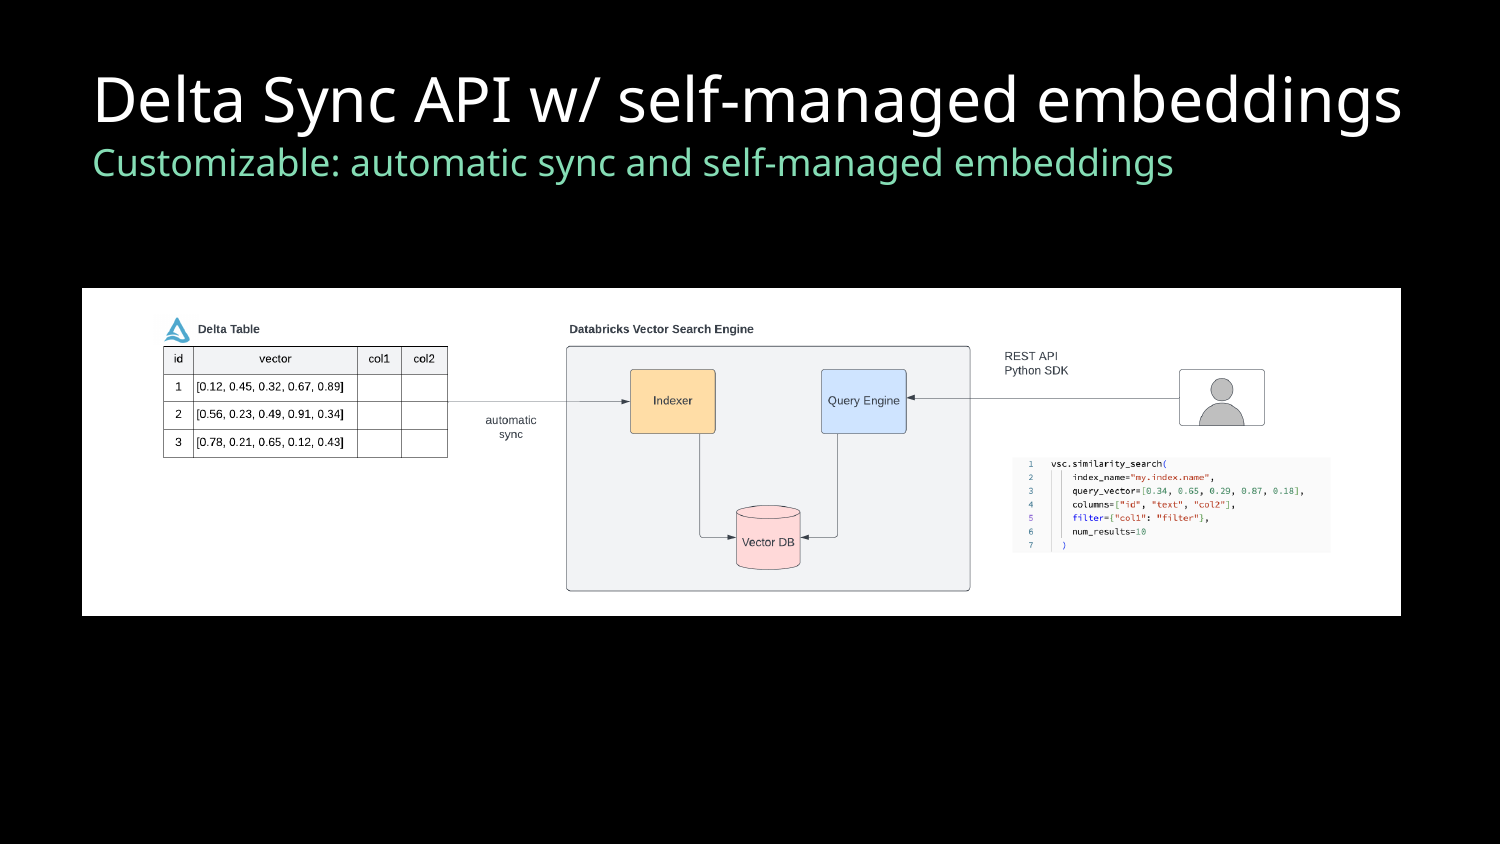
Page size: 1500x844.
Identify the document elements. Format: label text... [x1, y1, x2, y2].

subtitle Customizable: automatic sync and self-managed embeddings [92, 144, 1404, 217]
picture [82, 288, 1401, 616]
title Delta Sync API w/ self-managed embeddings [92, 65, 1449, 138]
